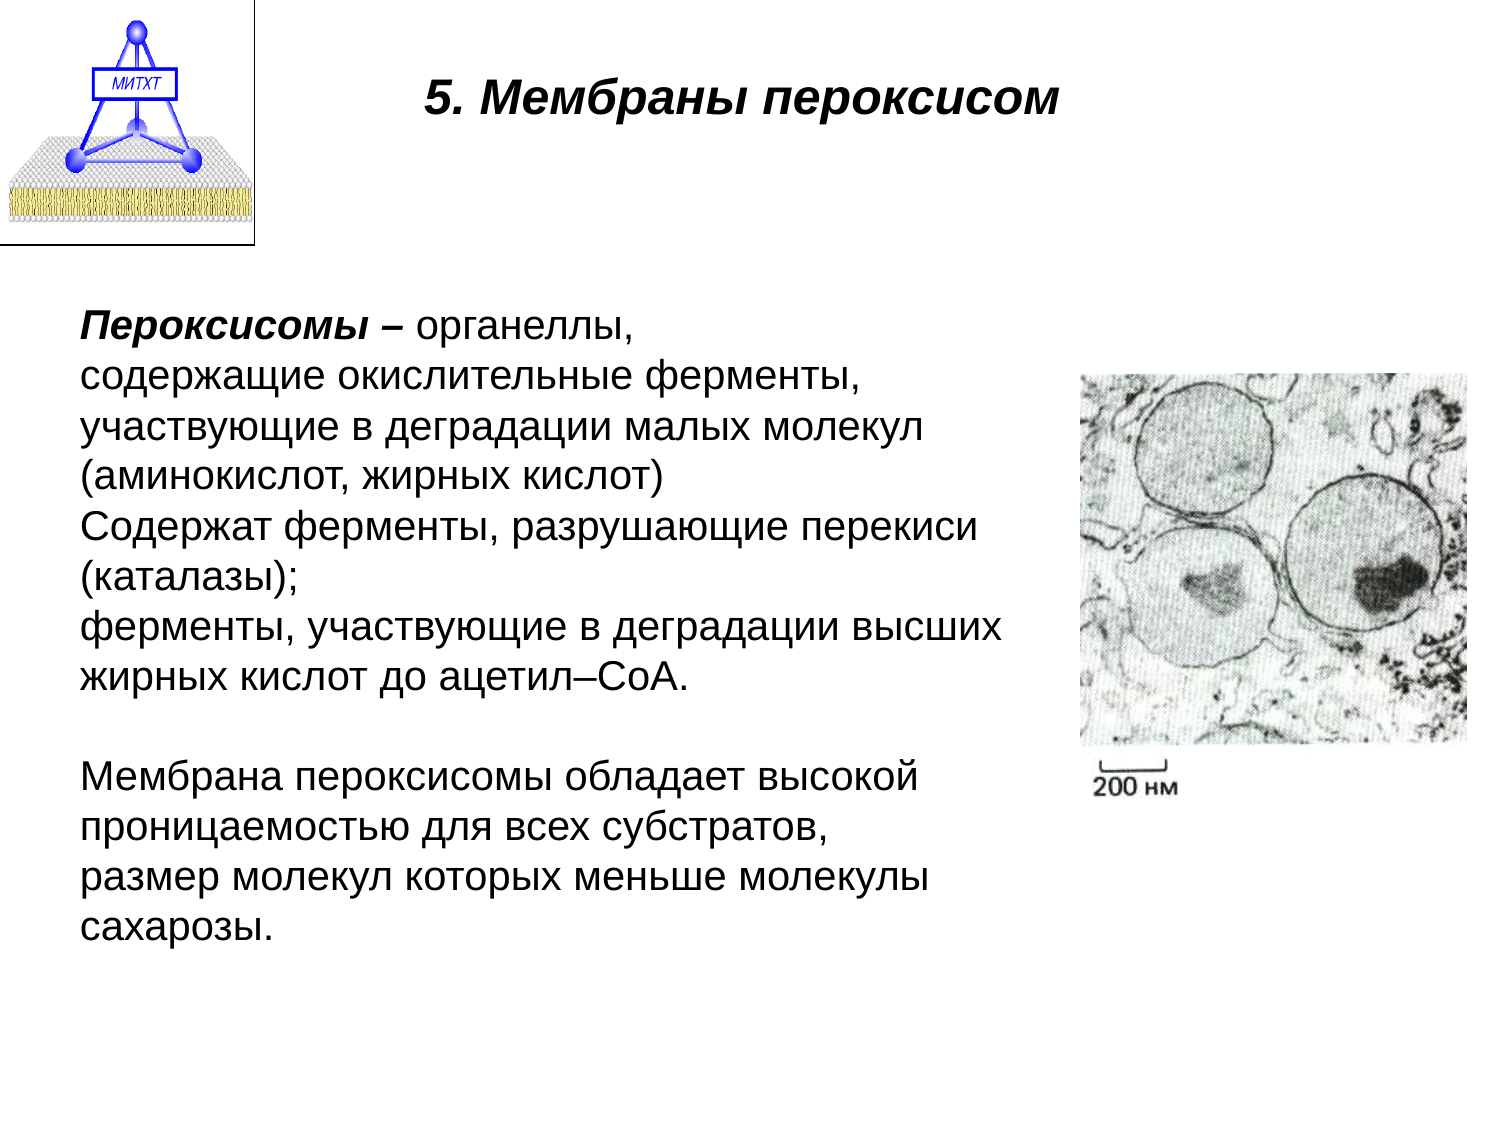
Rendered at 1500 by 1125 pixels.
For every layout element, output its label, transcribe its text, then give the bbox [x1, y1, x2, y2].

picture [1080, 373, 1467, 799]
text_box 5. Мембраны пероксисом [285, 57, 1199, 193]
text_box Пероксисомы – органеллы, содержащие окислительные ферменты, участвующие в деградации малых молекул (аминокислот, жирных кислот) Содержат ферменты, разрушающие перекиси (каталазы); ферменты, участвующие в деградации высших жирных кислот до ацетил–СоА. Мембрана пероксисомы обладает высокой проницаемостью для всех субстратов, размер молекул которых меньше молекулы сахарозы. [64, 290, 1022, 1007]
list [0, 0, 255, 245]
